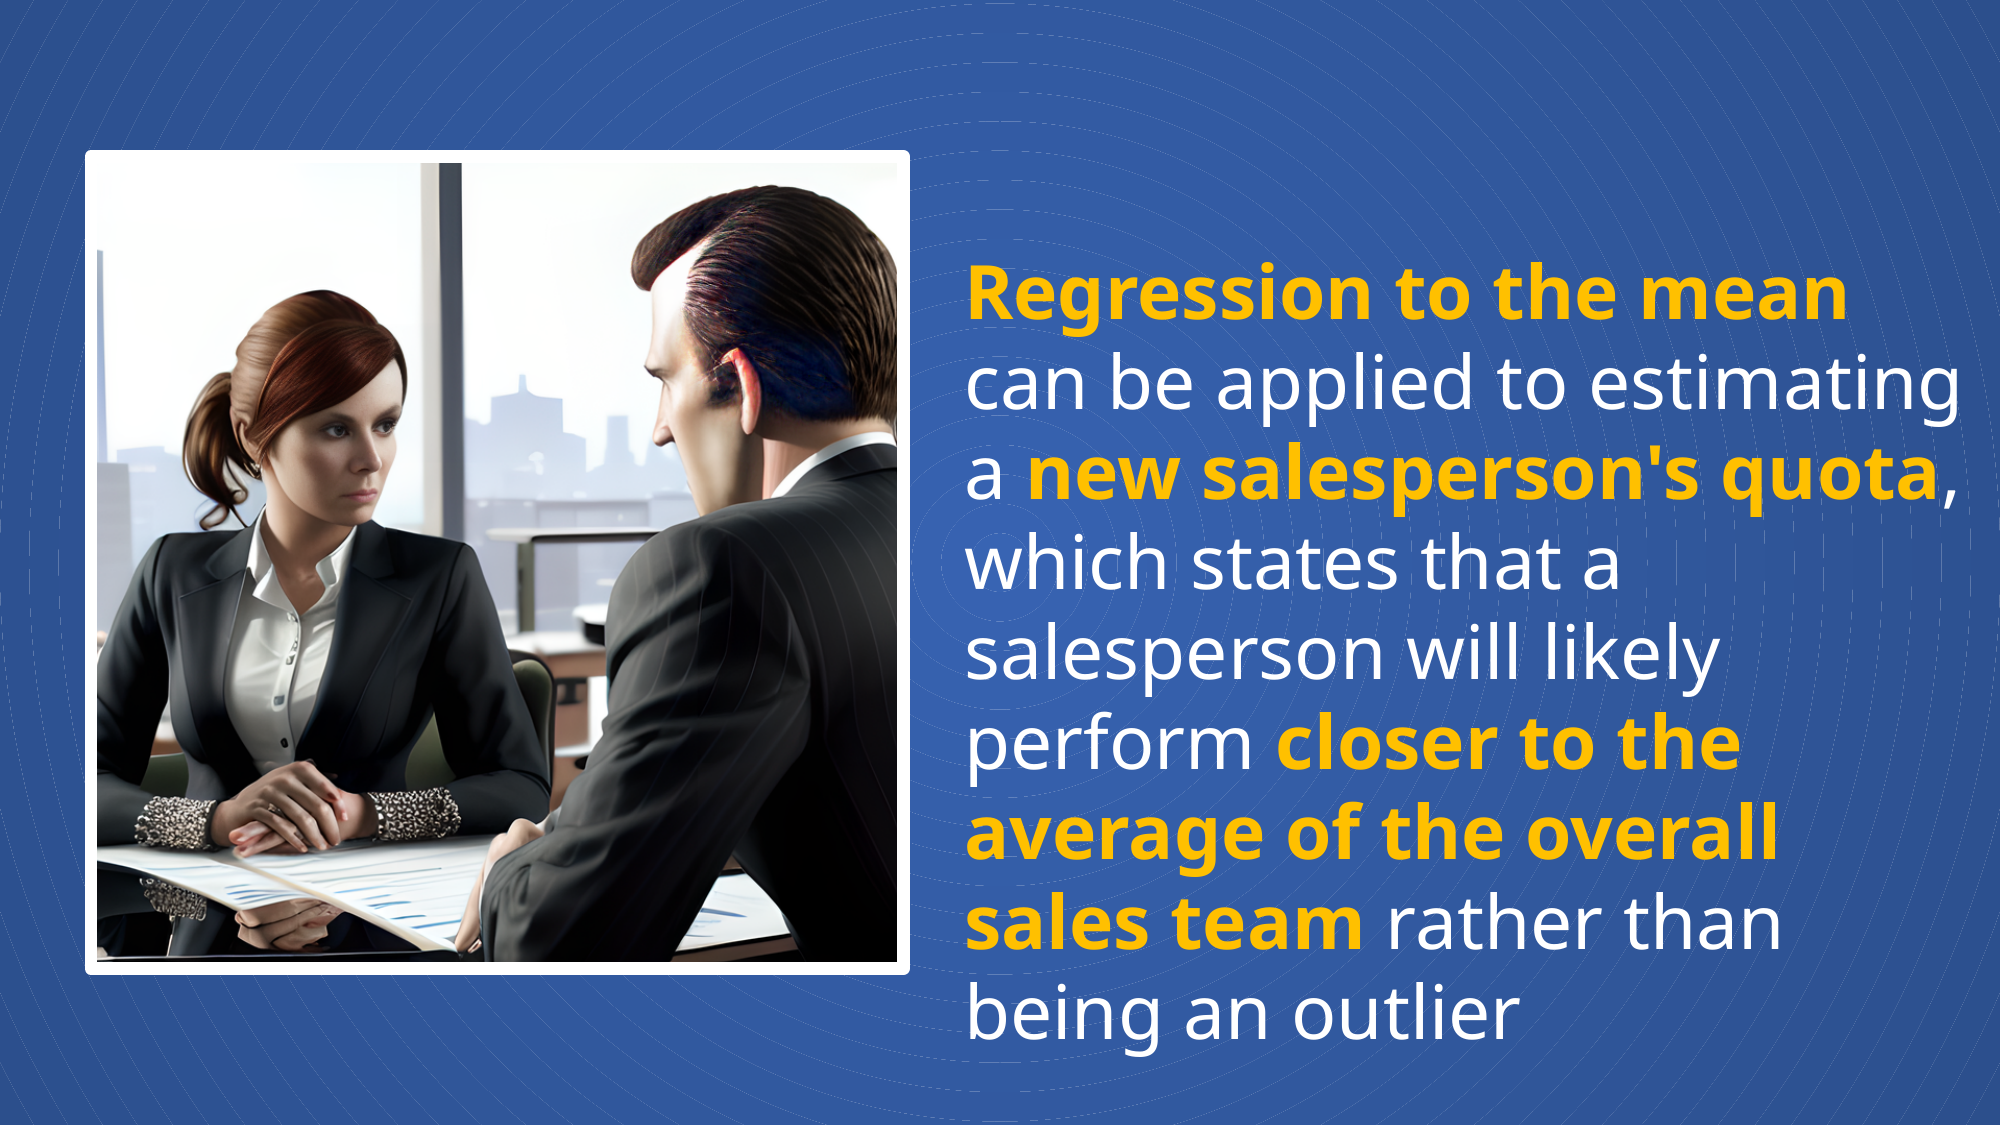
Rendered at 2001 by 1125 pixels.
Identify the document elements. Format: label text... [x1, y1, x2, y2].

picture [97, 162, 898, 963]
text_box Regression to the mean can be applied to estimating a new salesperson's quota, which states that a salesperson will likely perform closer to the average of the overall sales team rather than being an outlier [949, 236, 2000, 1062]
